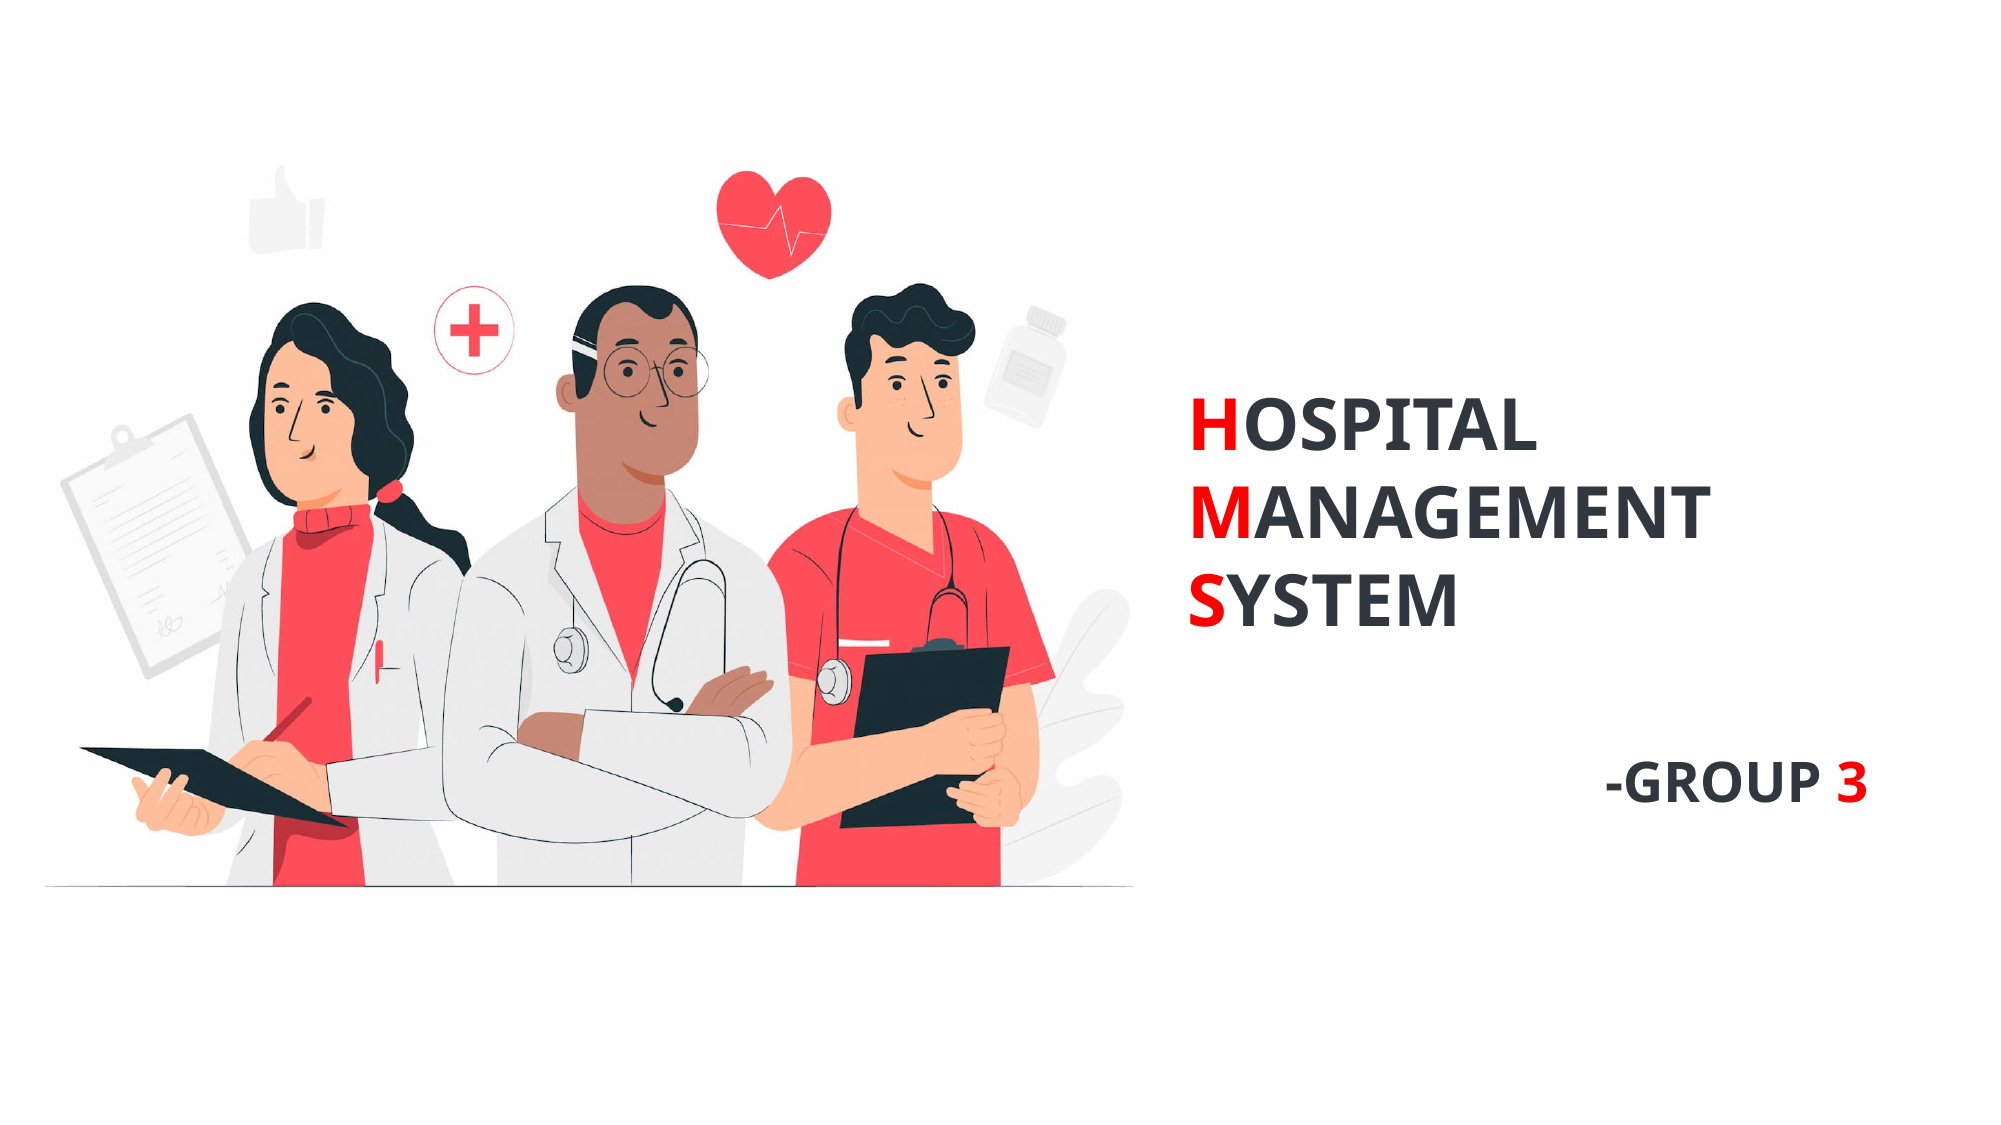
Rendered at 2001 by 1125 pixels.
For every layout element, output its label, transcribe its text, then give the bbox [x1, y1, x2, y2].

title HOSPITAL MANAGEMENT SYSTEM -GROUP 3 [1172, 323, 1912, 828]
picture [13, 143, 1133, 972]
